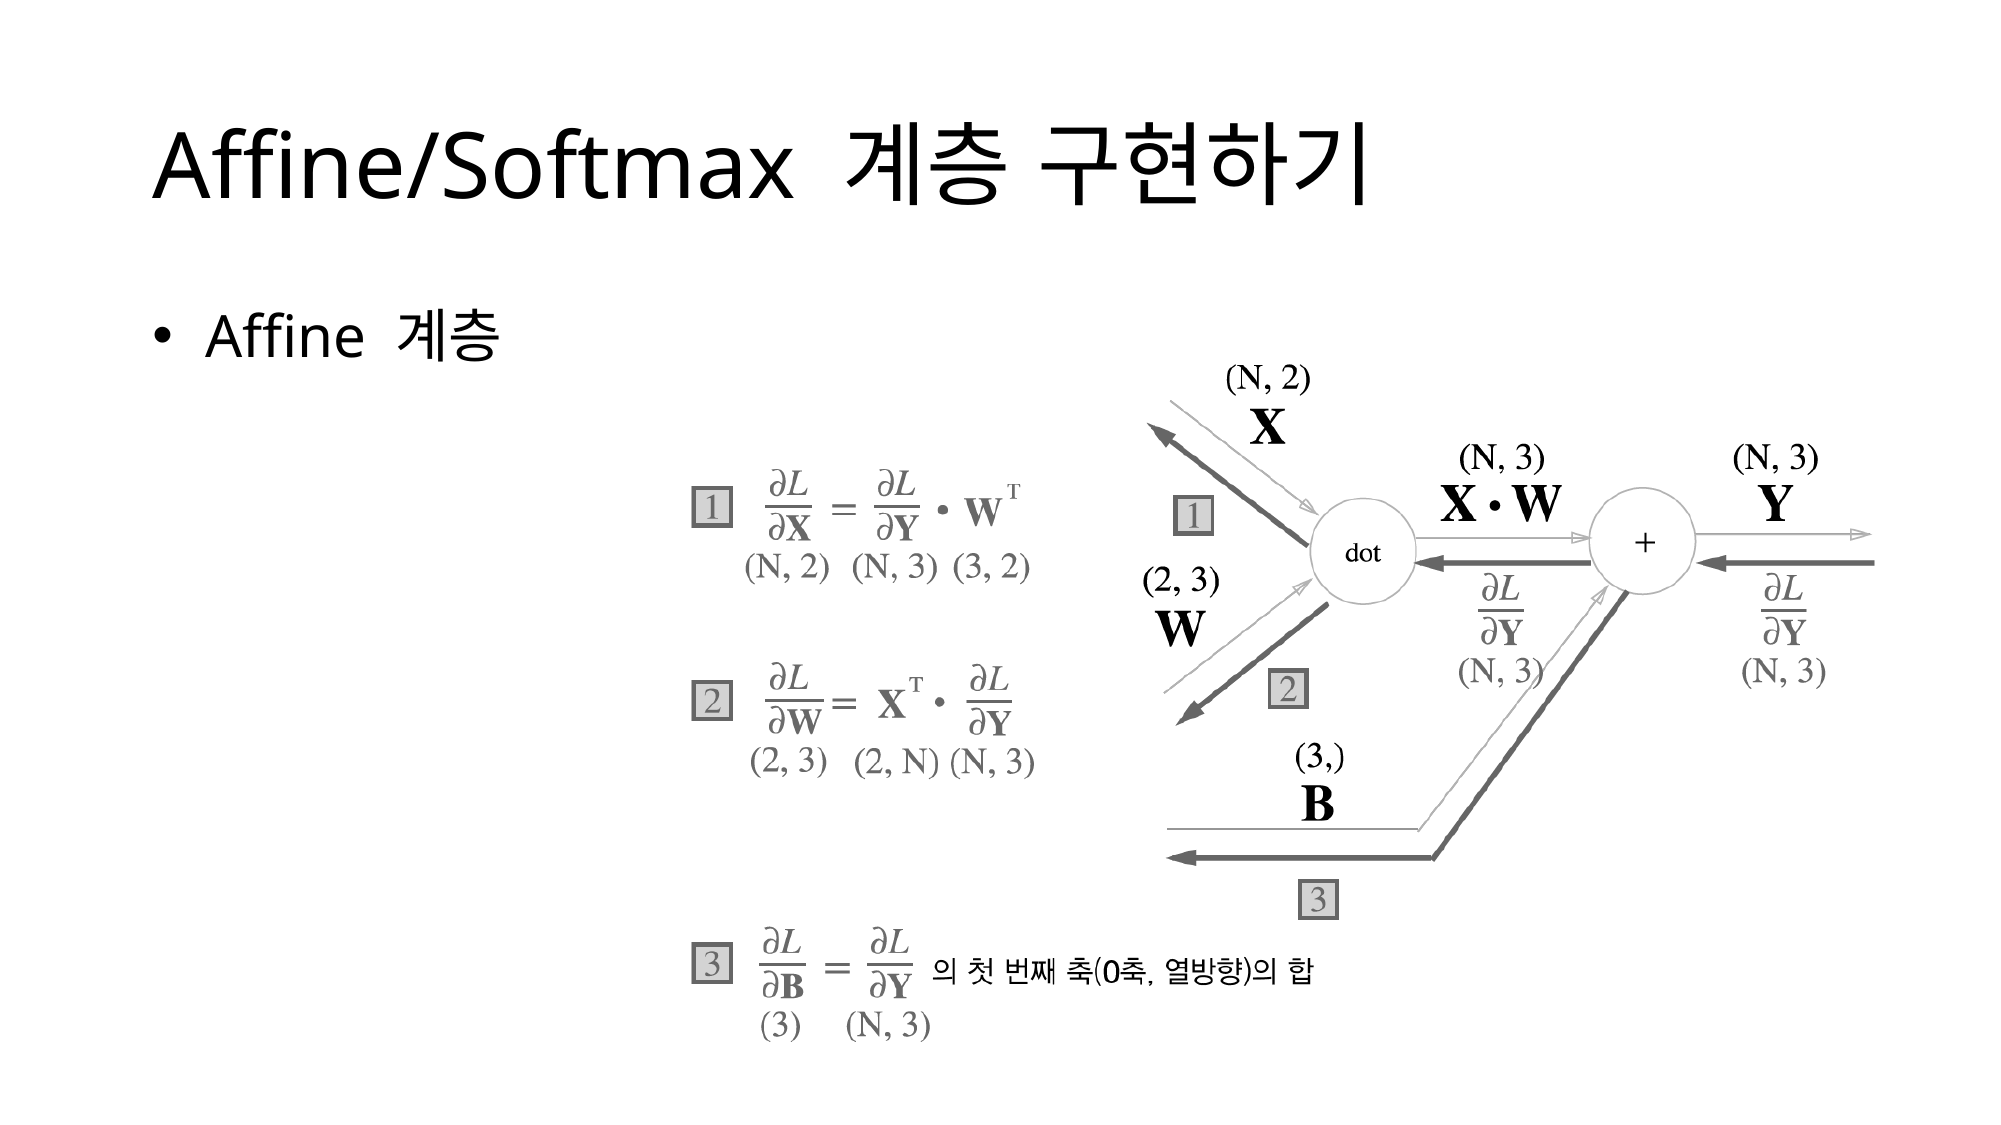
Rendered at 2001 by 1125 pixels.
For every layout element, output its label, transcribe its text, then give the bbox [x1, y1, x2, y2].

picture [677, 353, 1893, 1055]
list Affine 계층 [137, 299, 1863, 1014]
title Affine/Softmax 계층 구현하기 [137, 59, 1863, 278]
